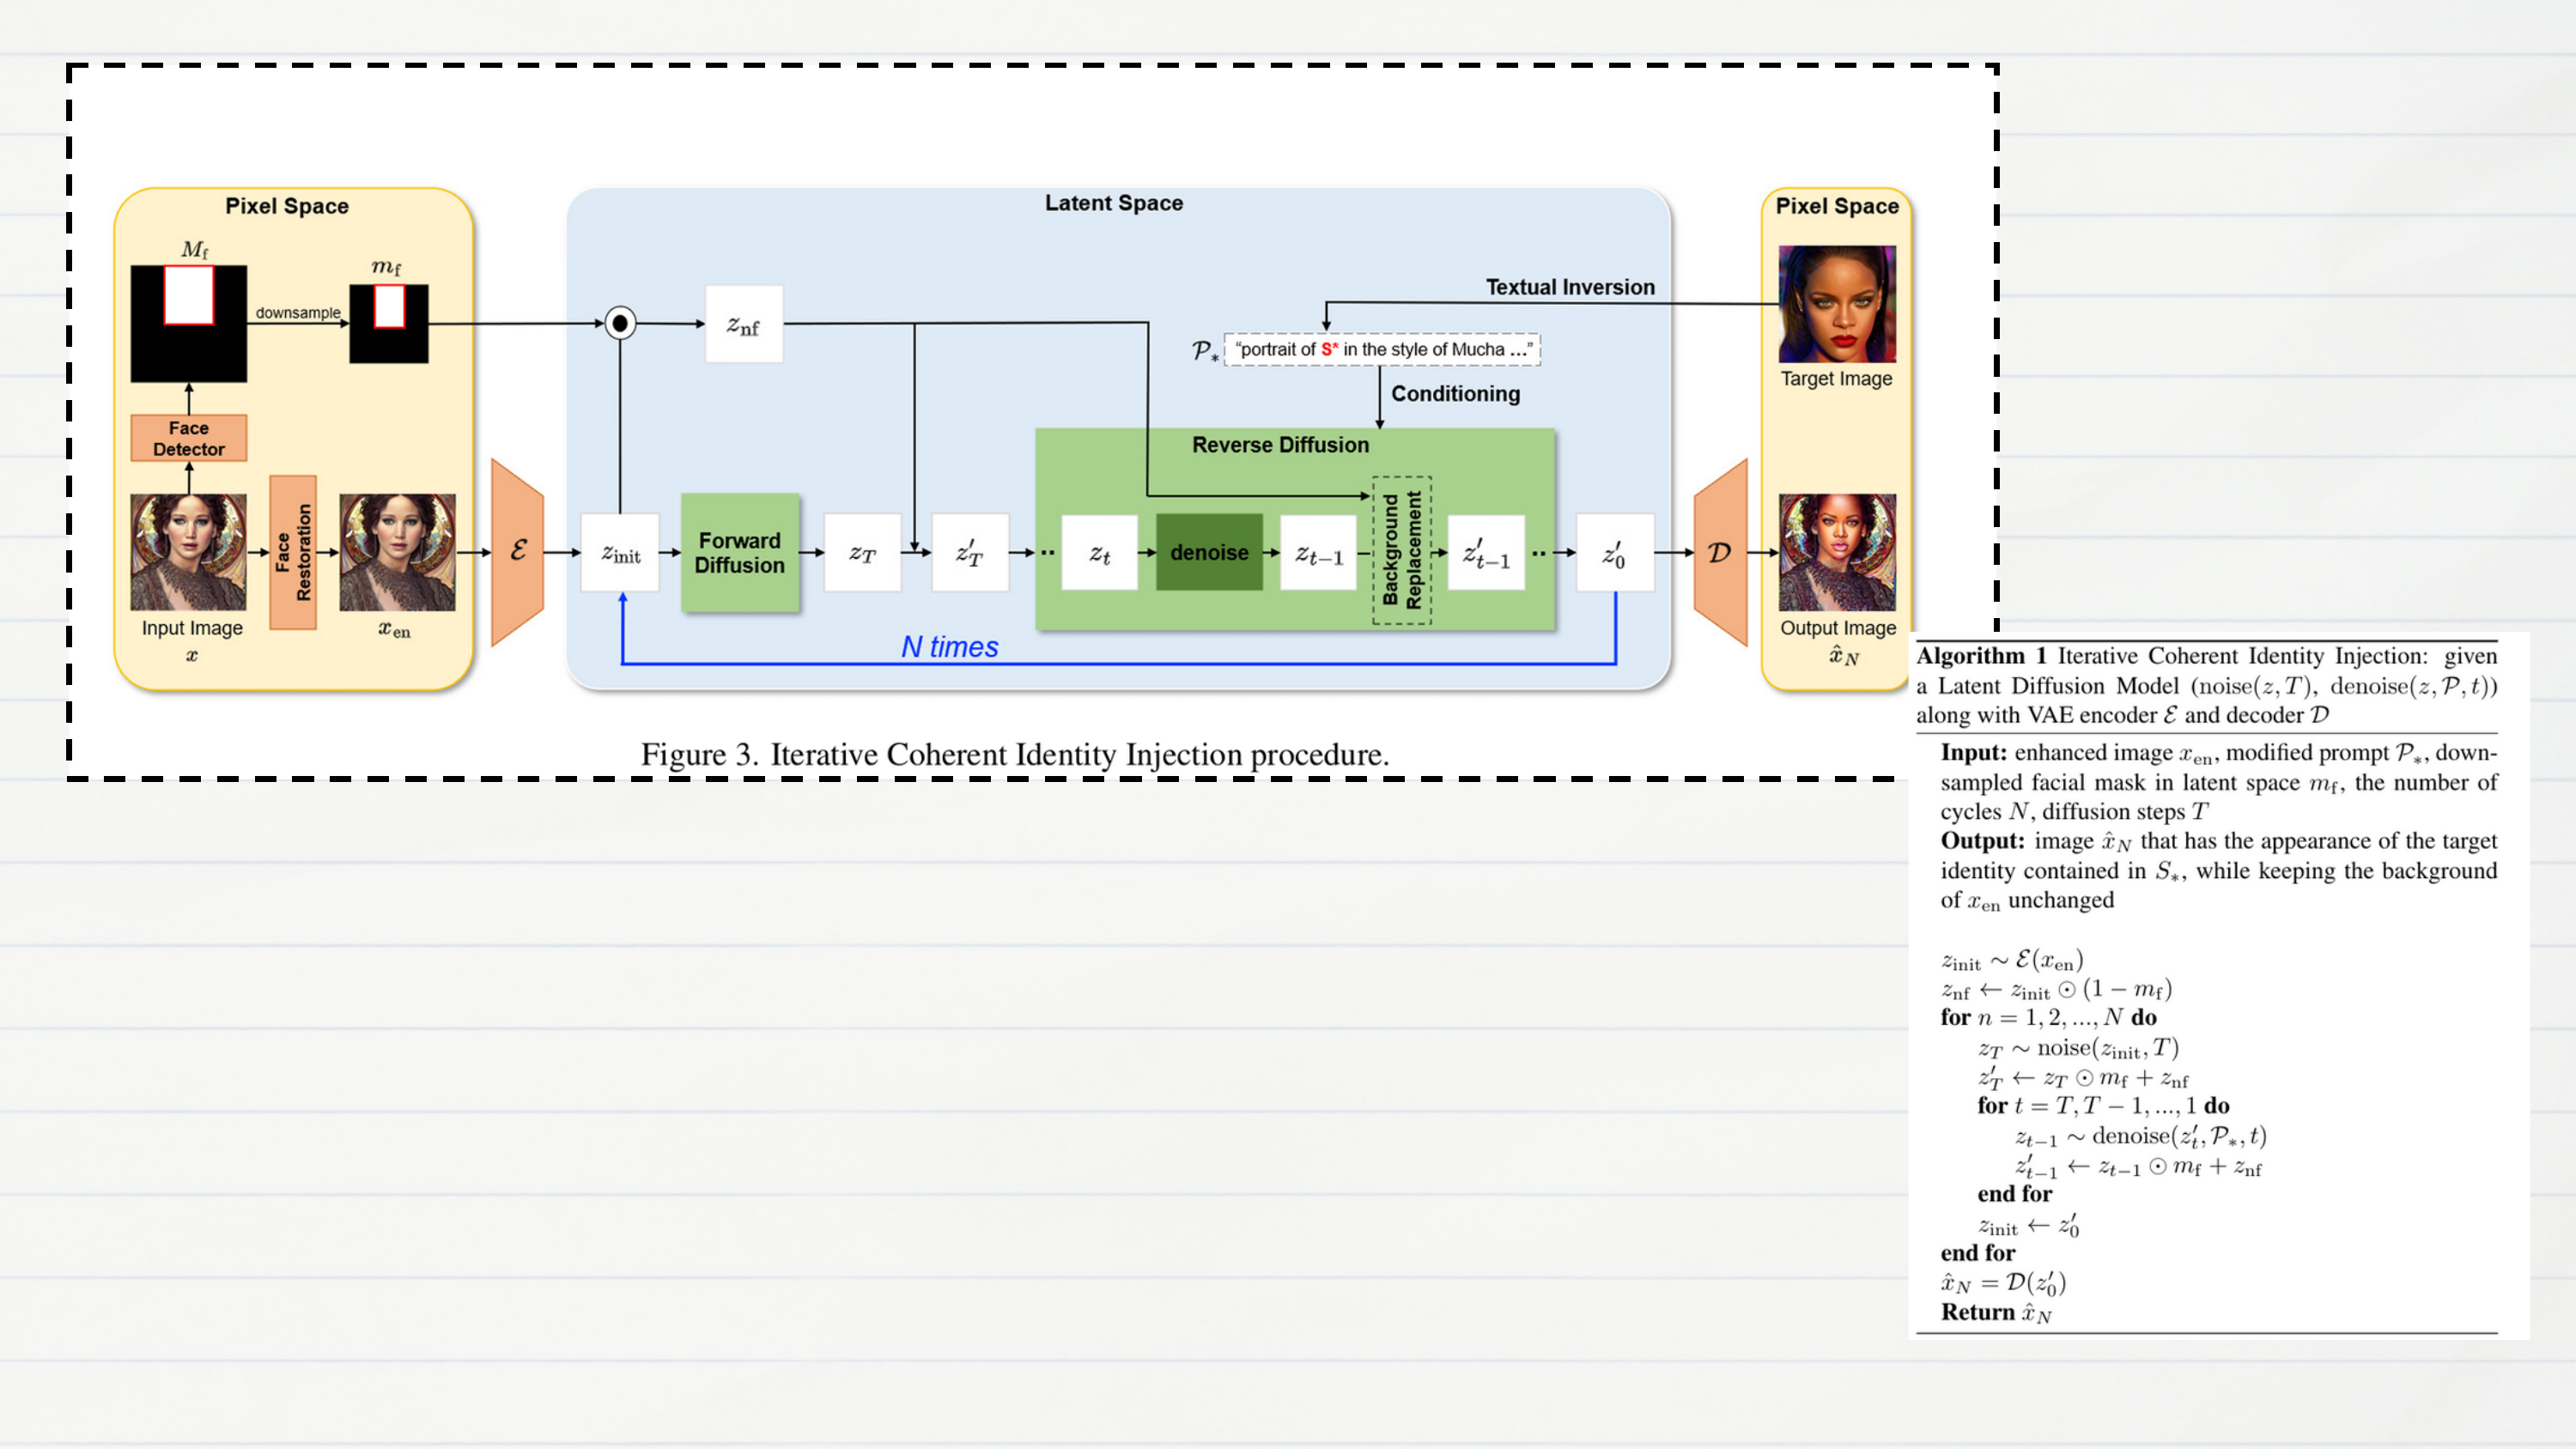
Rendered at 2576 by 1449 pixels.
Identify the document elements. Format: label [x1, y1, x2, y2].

text_box [0, 0, 2576, 1449]
text_box [1908, 632, 2530, 1340]
text_box [69, 65, 1997, 779]
